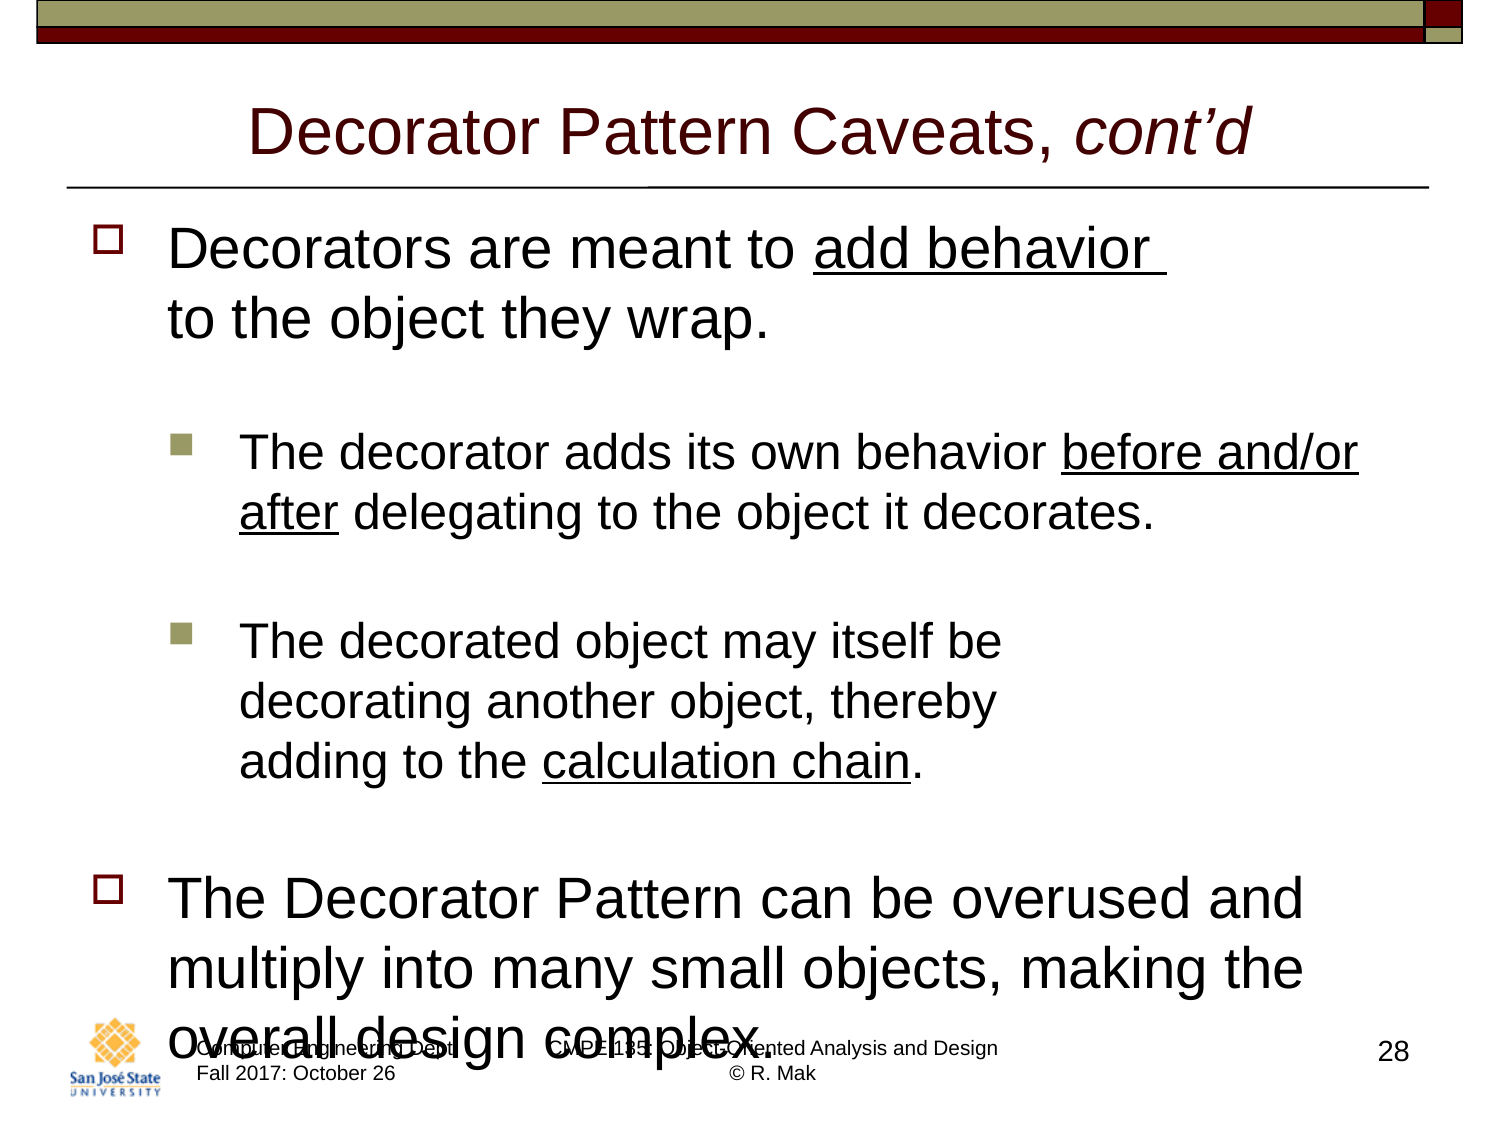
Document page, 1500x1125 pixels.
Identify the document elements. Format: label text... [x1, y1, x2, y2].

title Decorator Pattern Caveats, cont’d [75, 67, 1425, 175]
picture [60, 1012, 166, 1112]
slide_number 28 [1335, 1025, 1425, 1100]
list Decorators are meant to add behavior to the object they wrap. The decorator adds its own behavior before and/or after delegating to the object it decorates. The decorated object may itself be decorating another object, thereby adding to the calculation chain. The Decorator Pattern can be overused and multiply into many small objects, making the overall design complex. [75, 202, 1425, 1006]
